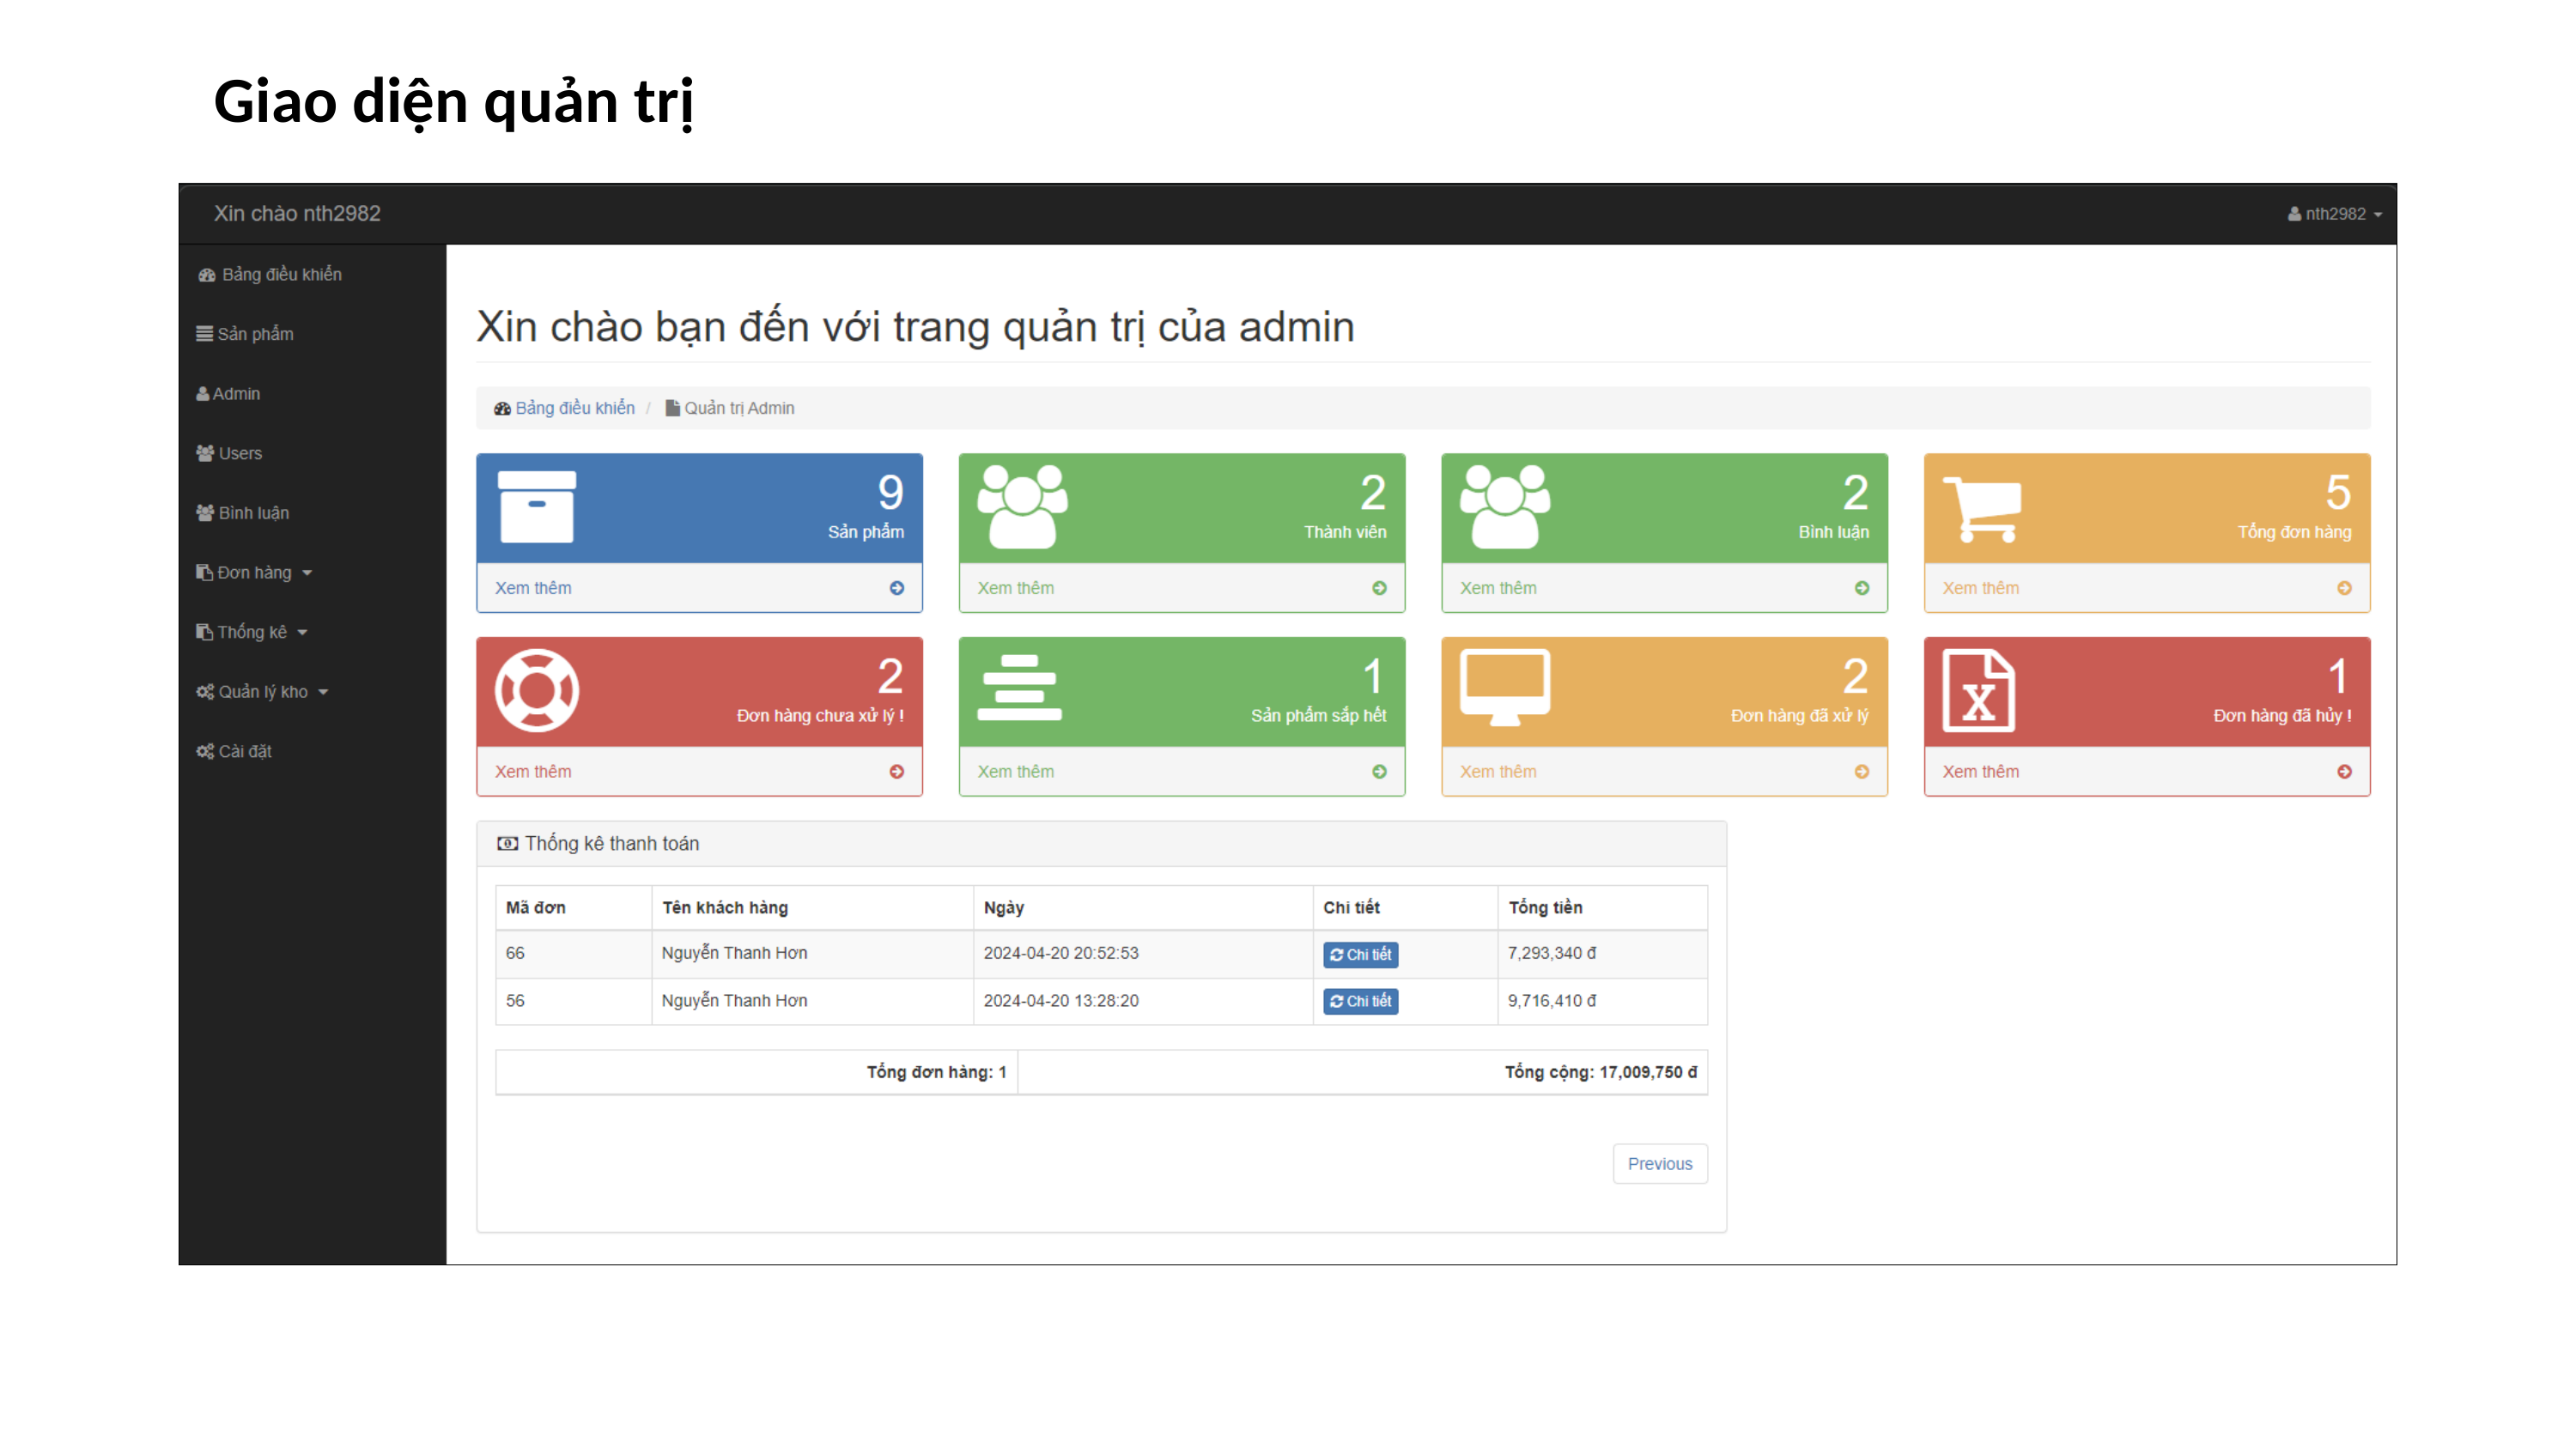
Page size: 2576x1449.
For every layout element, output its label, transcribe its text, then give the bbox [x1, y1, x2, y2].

text_box Giao diện quản trị [0, 58, 1653, 136]
picture [179, 183, 2397, 1265]
